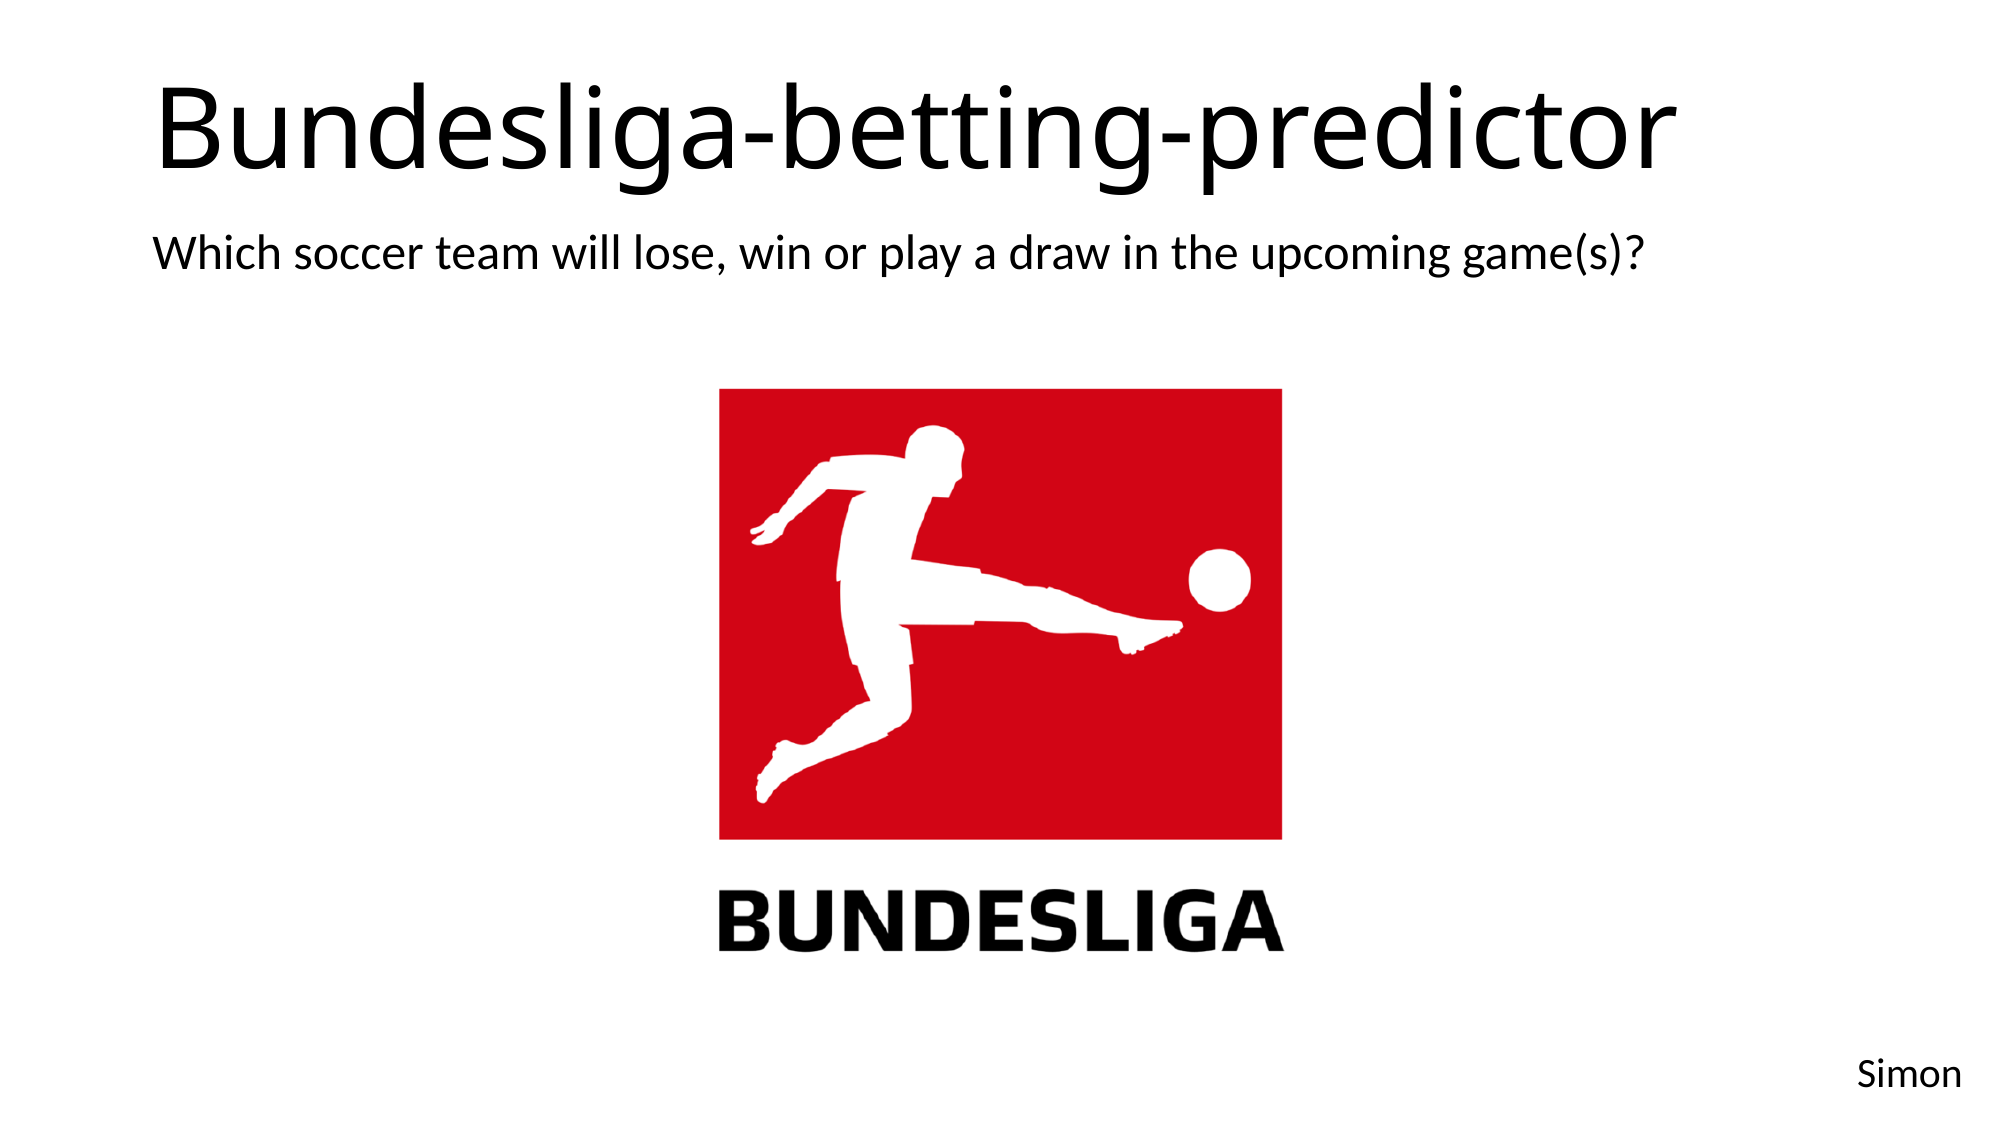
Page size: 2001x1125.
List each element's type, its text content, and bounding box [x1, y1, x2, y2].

text_box Simon [1842, 1043, 2000, 1125]
picture [514, 305, 1486, 1035]
subtitle Which soccer team will lose, win or play a draw in the upcoming game(s)? [137, 219, 1863, 373]
title Bundesliga-betting-predictor [137, 47, 1863, 201]
